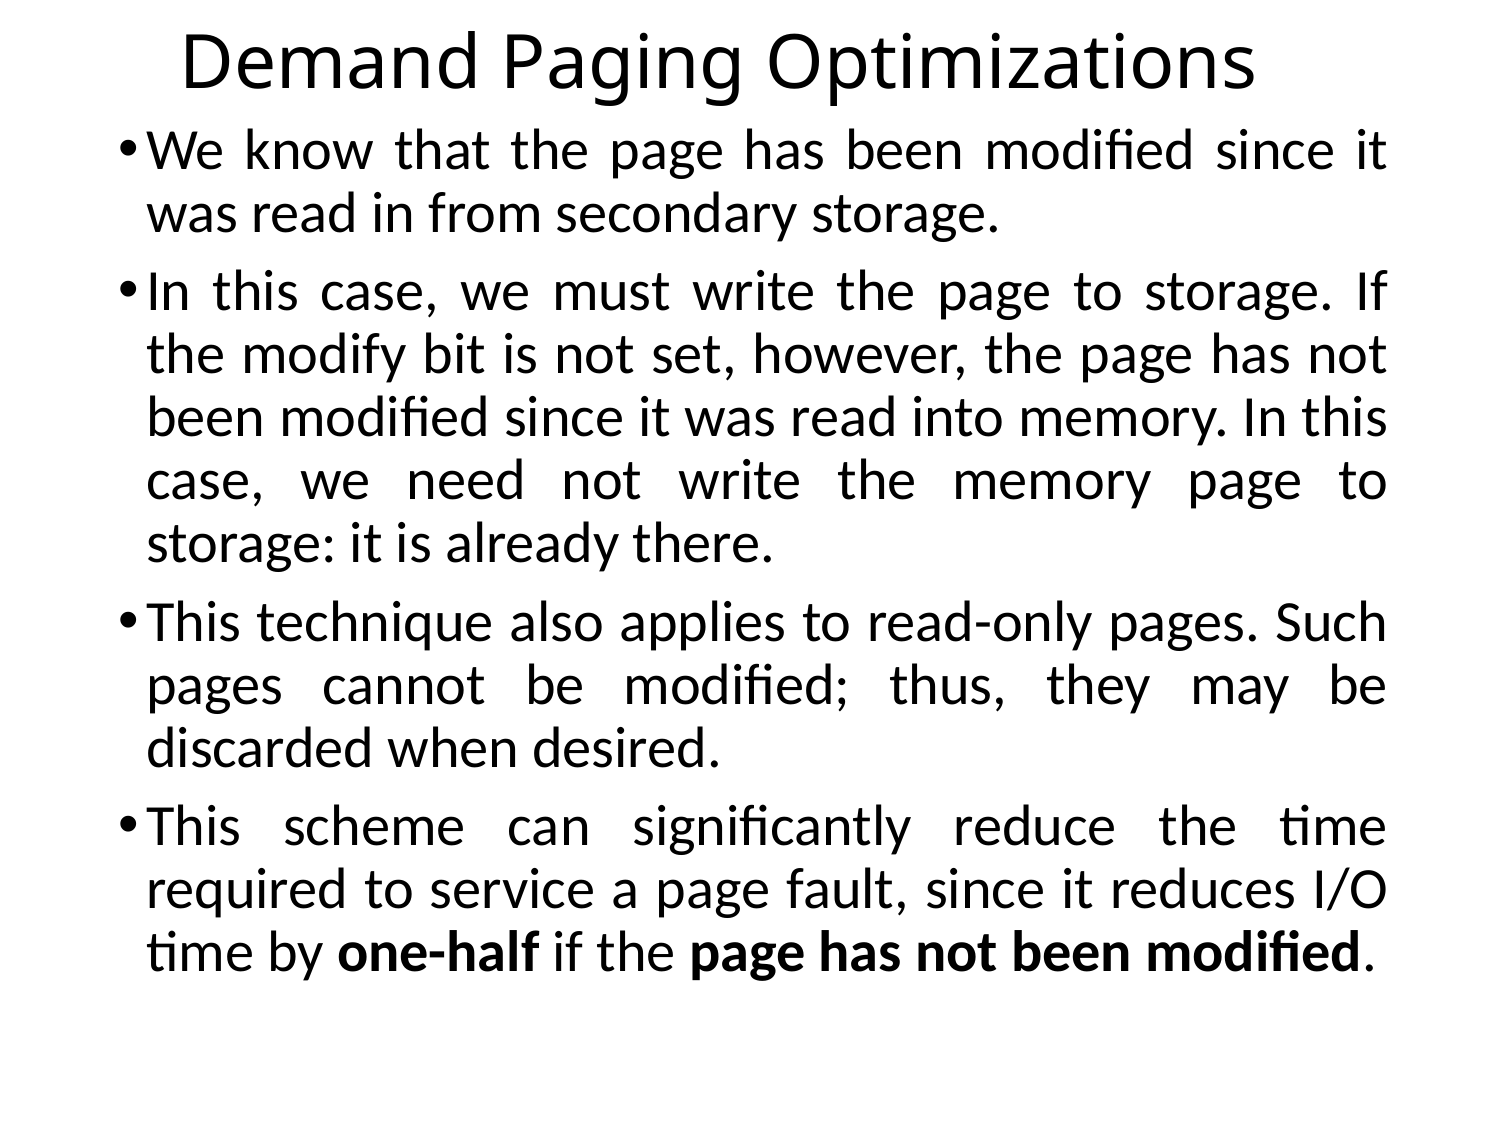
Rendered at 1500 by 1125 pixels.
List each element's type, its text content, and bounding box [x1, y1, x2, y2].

list We know that the page has been modified since it was read in from secondary storage. In this case, we must write the page to storage. If the modify bit is not set, however, the page has not been modified since it was read into memory. In this case, we need not write the memory page to storage: it is already there. This technique also applies to read-only pages. Such pages cannot be modified; thus, they may be discarded when desired. This scheme can significantly reduce the time required to service a page fault, since it reduces I/O time by one-half if the page has not been modified. [103, 111, 1404, 1072]
title Demand Paging Optimizations [74, 17, 1364, 112]
